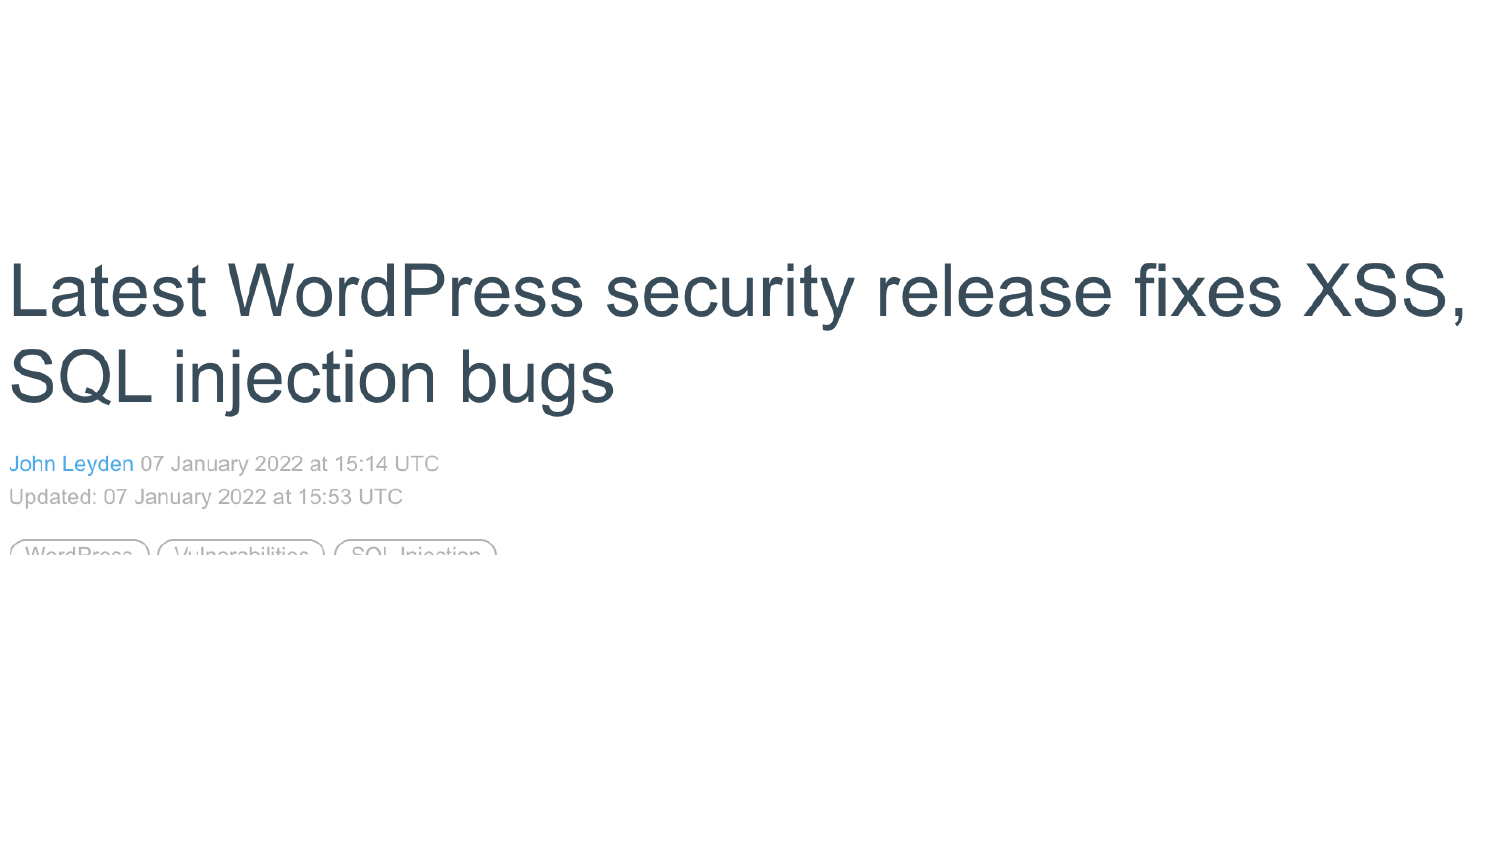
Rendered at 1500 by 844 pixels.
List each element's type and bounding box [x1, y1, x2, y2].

picture [0, 242, 1500, 555]
